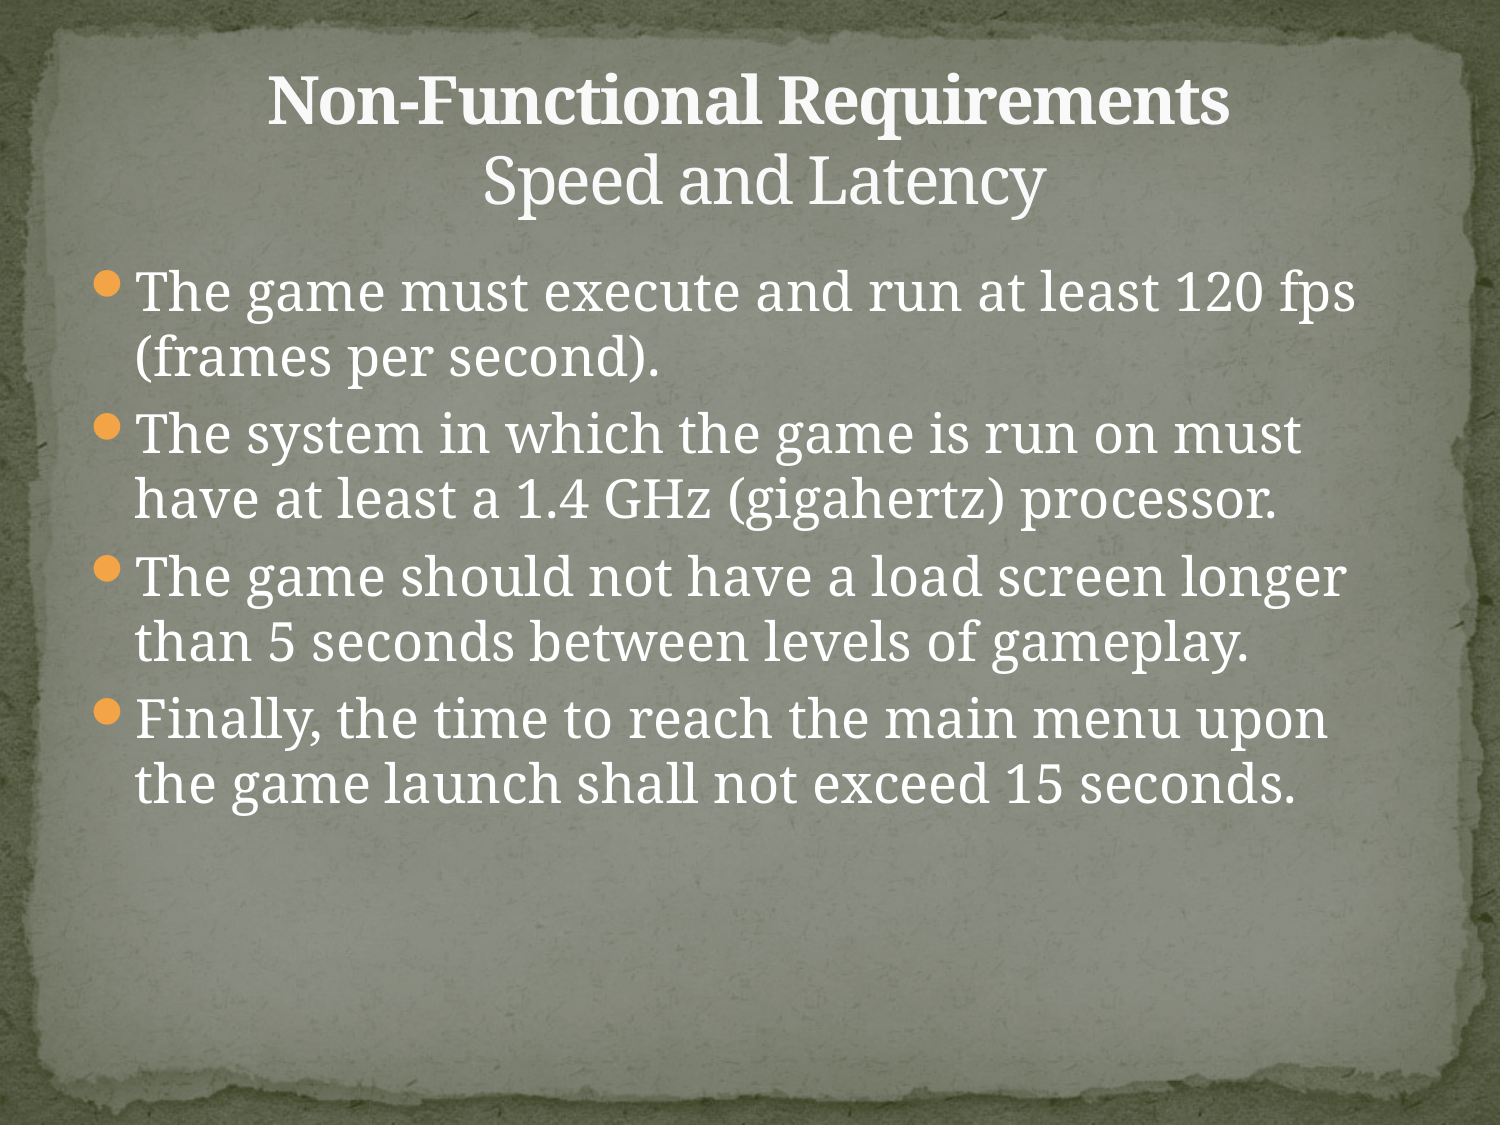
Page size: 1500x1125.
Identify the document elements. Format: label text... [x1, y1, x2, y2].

title Non-Functional Requirements Speed and Latency [74, 24, 1425, 225]
list The game must execute and run at least 120 fps (frames per second). The system in which the game is run on must have at least a 1.4 GHz (gigahertz) processor. The game should not have a load screen longer than 5 seconds between levels of gameplay. Finally, the time to reach the main menu upon the game launch shall not exceed 15 seconds. [75, 249, 1425, 1000]
